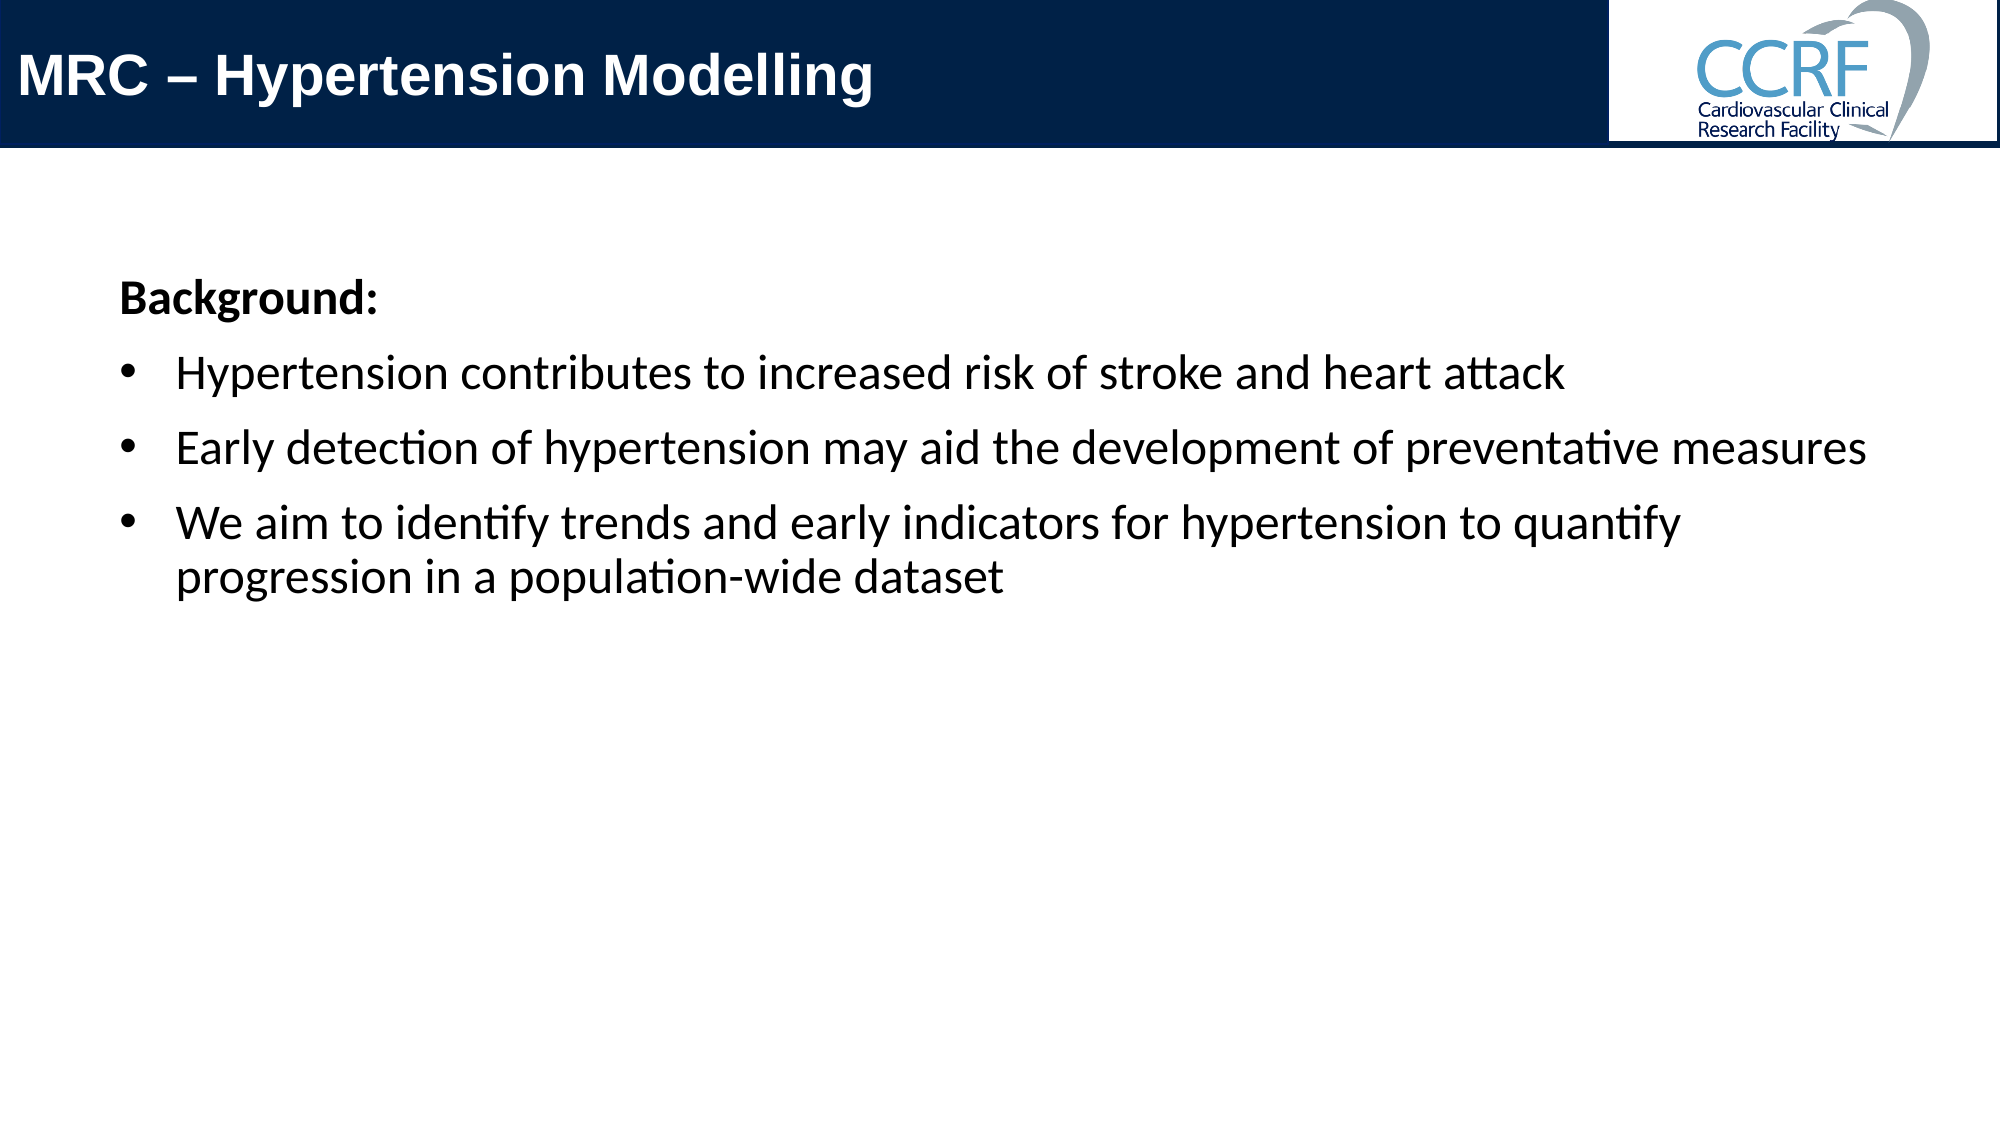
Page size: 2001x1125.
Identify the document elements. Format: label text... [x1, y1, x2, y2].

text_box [0, 0, 2000, 160]
text_box Background: Hypertension contributes to increased risk of stroke and heart attack Early detection of hypertension may aid the development of preventative measures We aim to identify trends and early indicators for hypertension to quantify progression in a population-wide dataset [104, 264, 1932, 1050]
